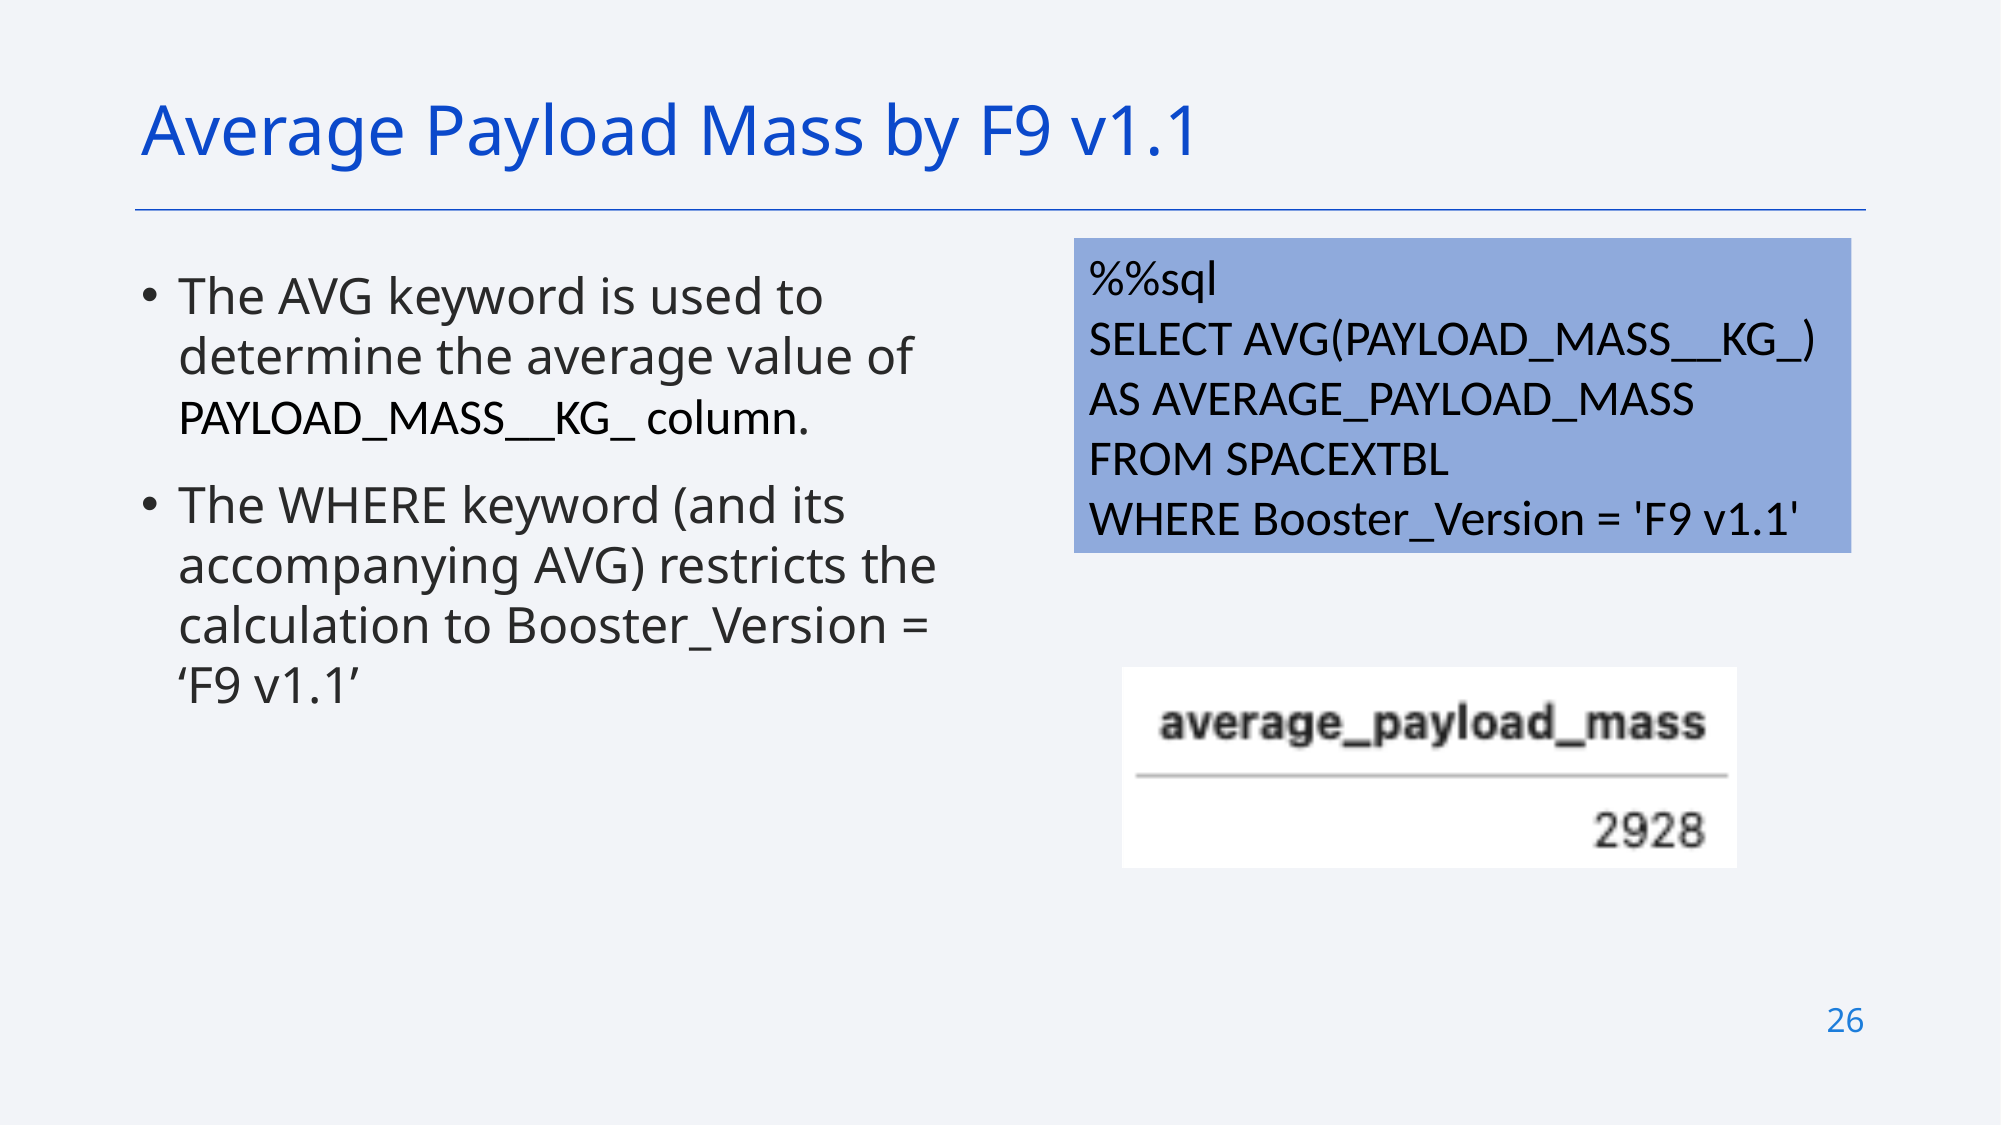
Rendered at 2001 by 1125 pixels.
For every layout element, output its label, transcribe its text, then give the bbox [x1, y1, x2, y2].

text_box The AVG keyword is used to determine the average value of PAYLOAD_MASS__KG_ column. The WHERE keyword (and its accompanying AVG) restricts the calculation to Booster_Version = ‘F9 v1.1’ [126, 257, 1000, 1014]
text_box Average Payload Mass by F9 v1.1 [126, 88, 1852, 179]
text_box %%sql SELECT AVG(PAYLOAD_MASS__KG_) AS AVERAGE_PAYLOAD_MASS FROM SPACEXTBL WHERE Booster_Version = 'F9 v1.1' [1074, 238, 1852, 553]
picture [0, 0, 2001, 1125]
slide_number 26 [1429, 988, 1880, 1055]
